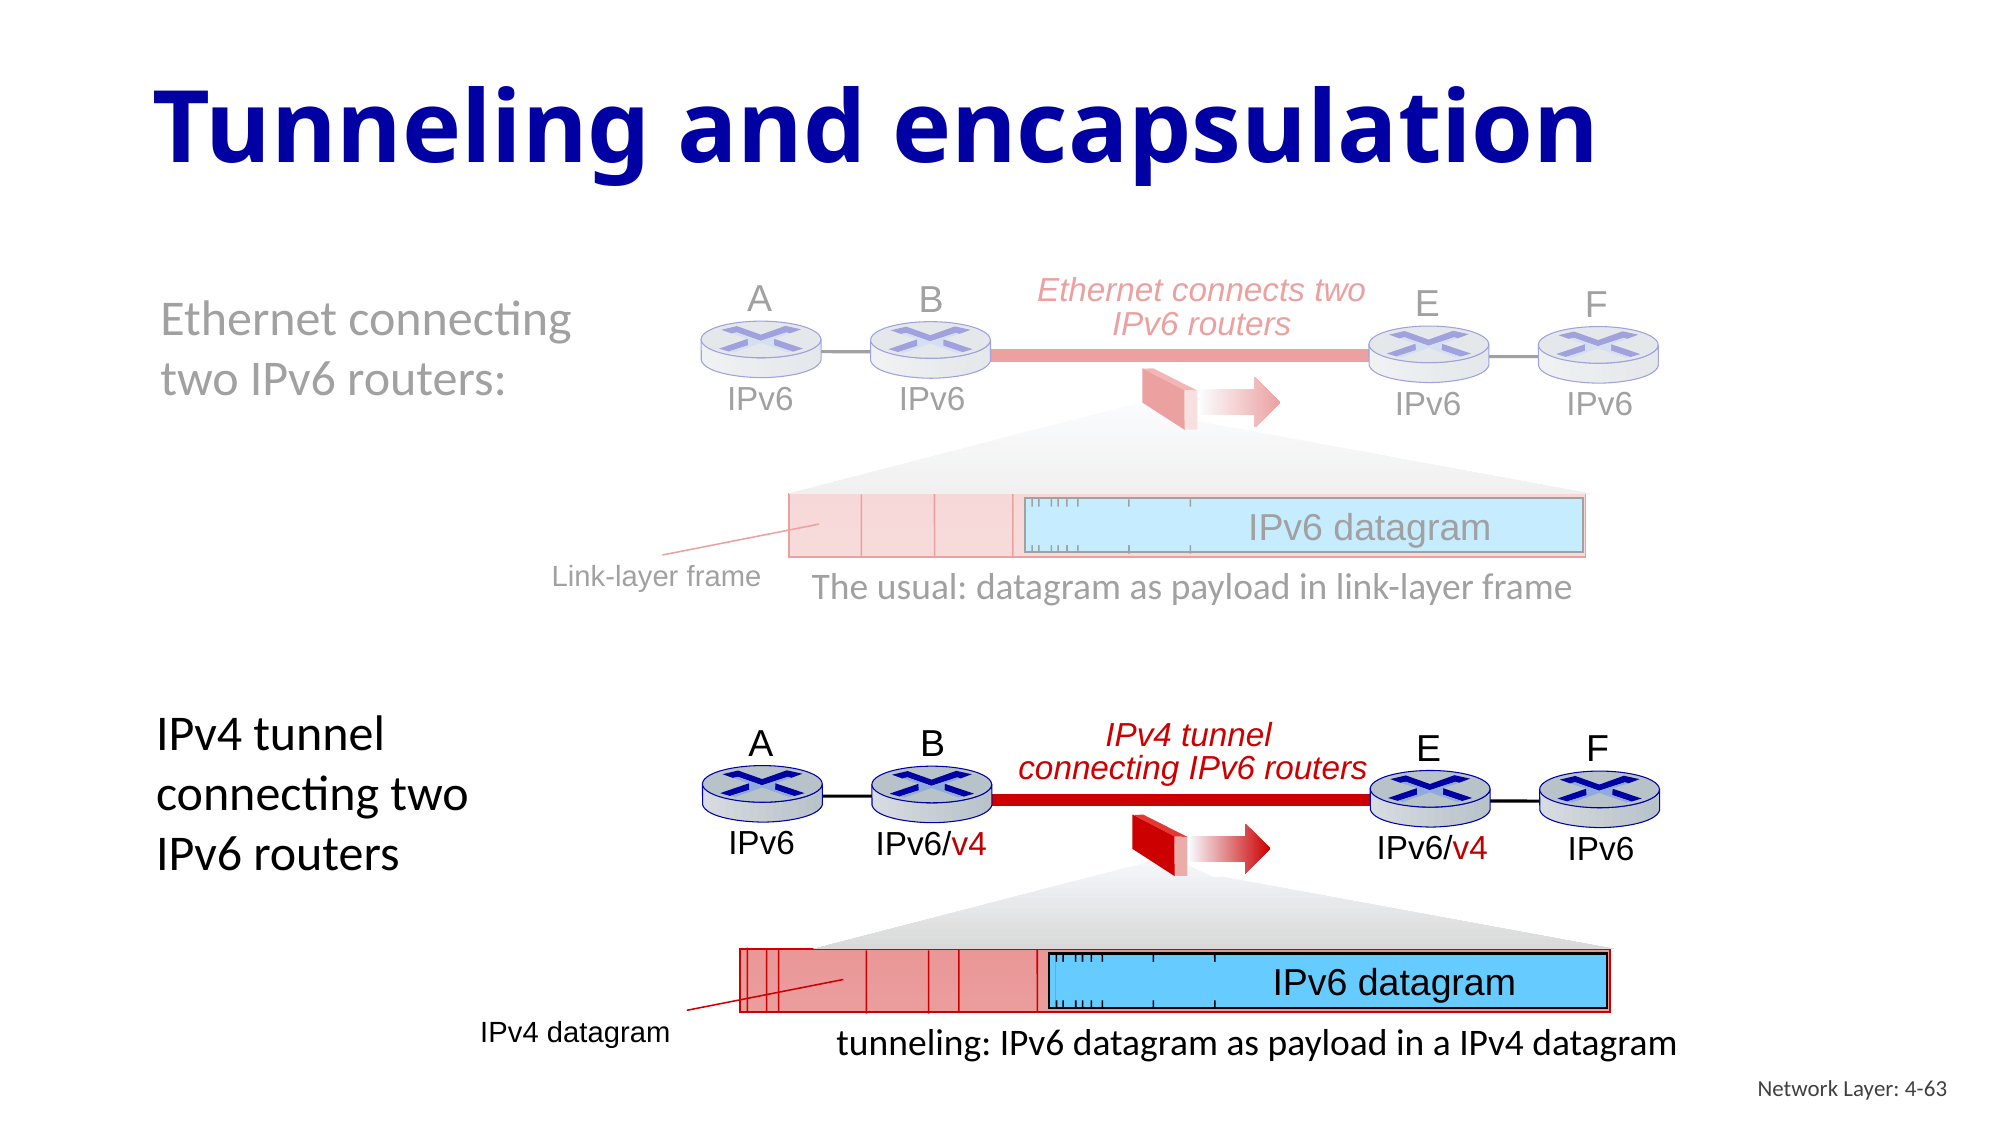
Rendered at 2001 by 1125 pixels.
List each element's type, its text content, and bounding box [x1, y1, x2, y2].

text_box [739, 856, 1615, 1014]
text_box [701, 266, 1659, 430]
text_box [702, 711, 992, 870]
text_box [992, 711, 1384, 806]
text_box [464, 979, 844, 1057]
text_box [788, 401, 1591, 558]
slide_number Network Layer: 4-63 [1512, 1056, 1963, 1117]
text_box IPv4 tunnel connecting two IPv6 routers [141, 692, 562, 888]
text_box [1370, 716, 1660, 875]
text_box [1142, 368, 1280, 430]
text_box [860, 814, 1504, 875]
text_box tunneling: IPv6 datagram as payload in a IPv4 datagram [821, 1010, 1694, 1070]
title Tunneling and encapsulation [137, 56, 1863, 204]
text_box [532, 524, 819, 601]
text_box [134, 221, 1786, 619]
